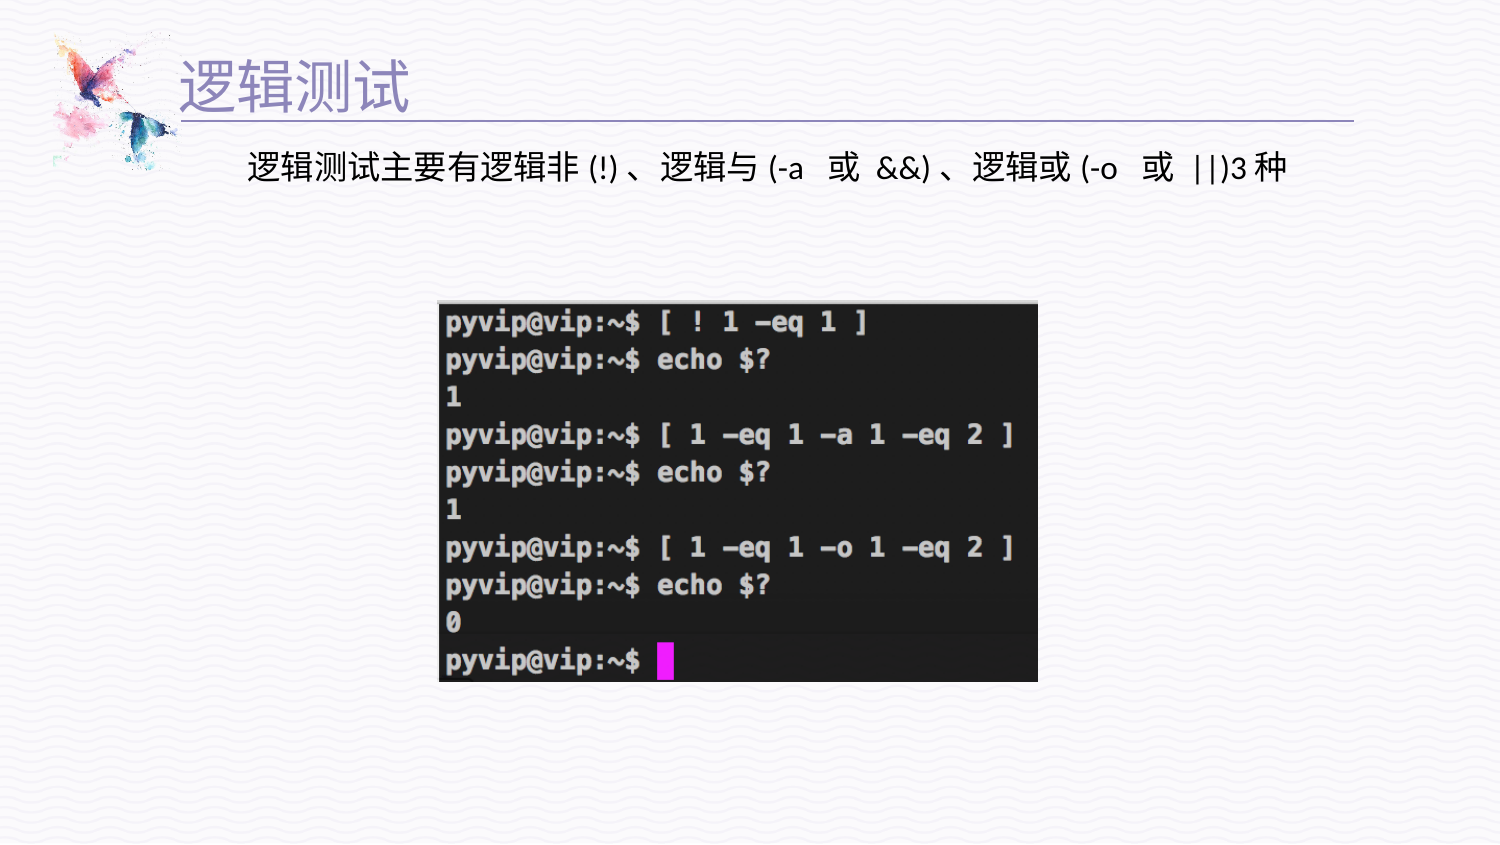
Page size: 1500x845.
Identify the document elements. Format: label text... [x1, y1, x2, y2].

text_box 逻辑测试主要有逻辑非(!)、逻辑与(-a 或 &&)、逻辑或(-o 或 ||)3种 [100, 138, 1436, 194]
text_box 逻辑测试 [186, 50, 548, 120]
picture [0, 0, 1500, 844]
